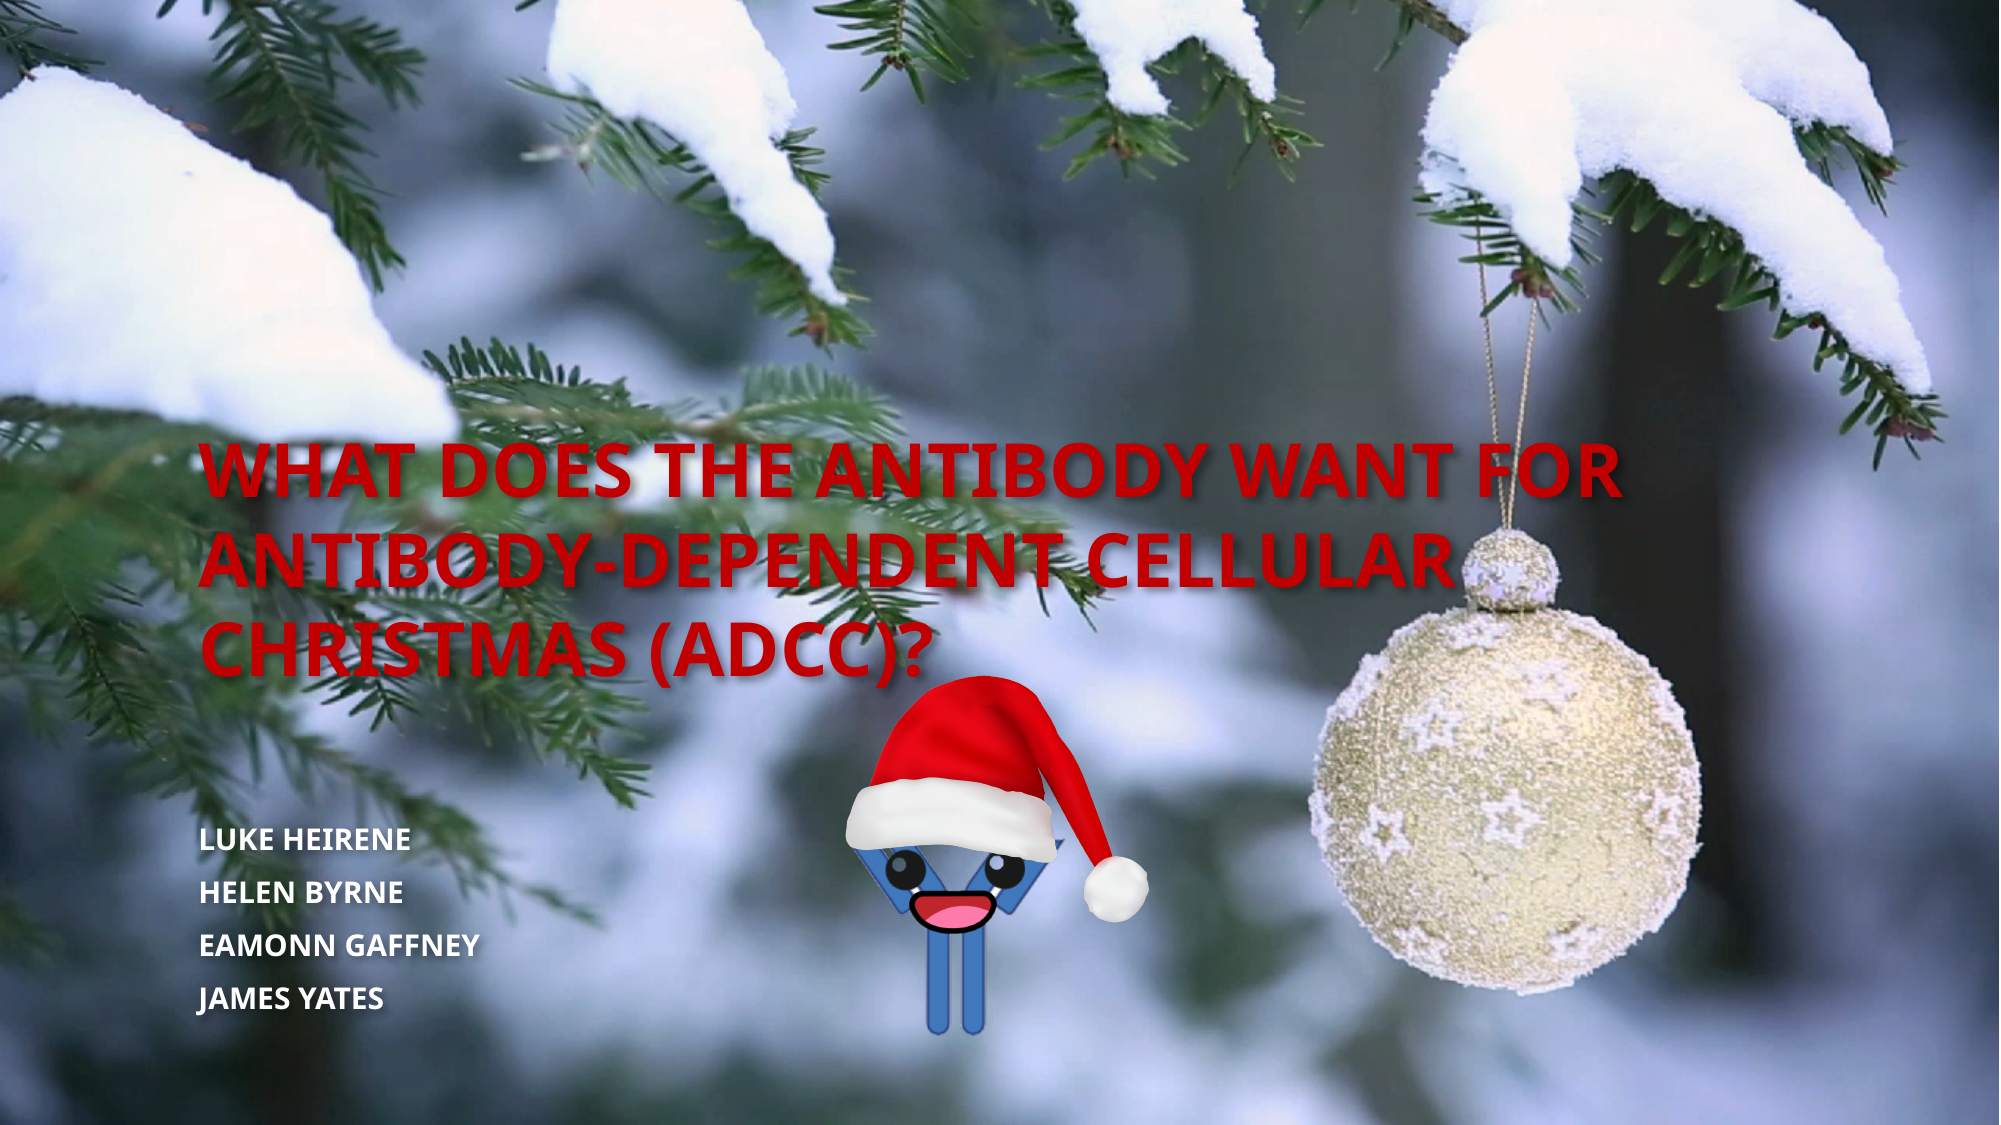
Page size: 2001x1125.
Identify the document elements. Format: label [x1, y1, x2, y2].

picture [842, 680, 1111, 1085]
text_box [0, 0, 2000, 1125]
